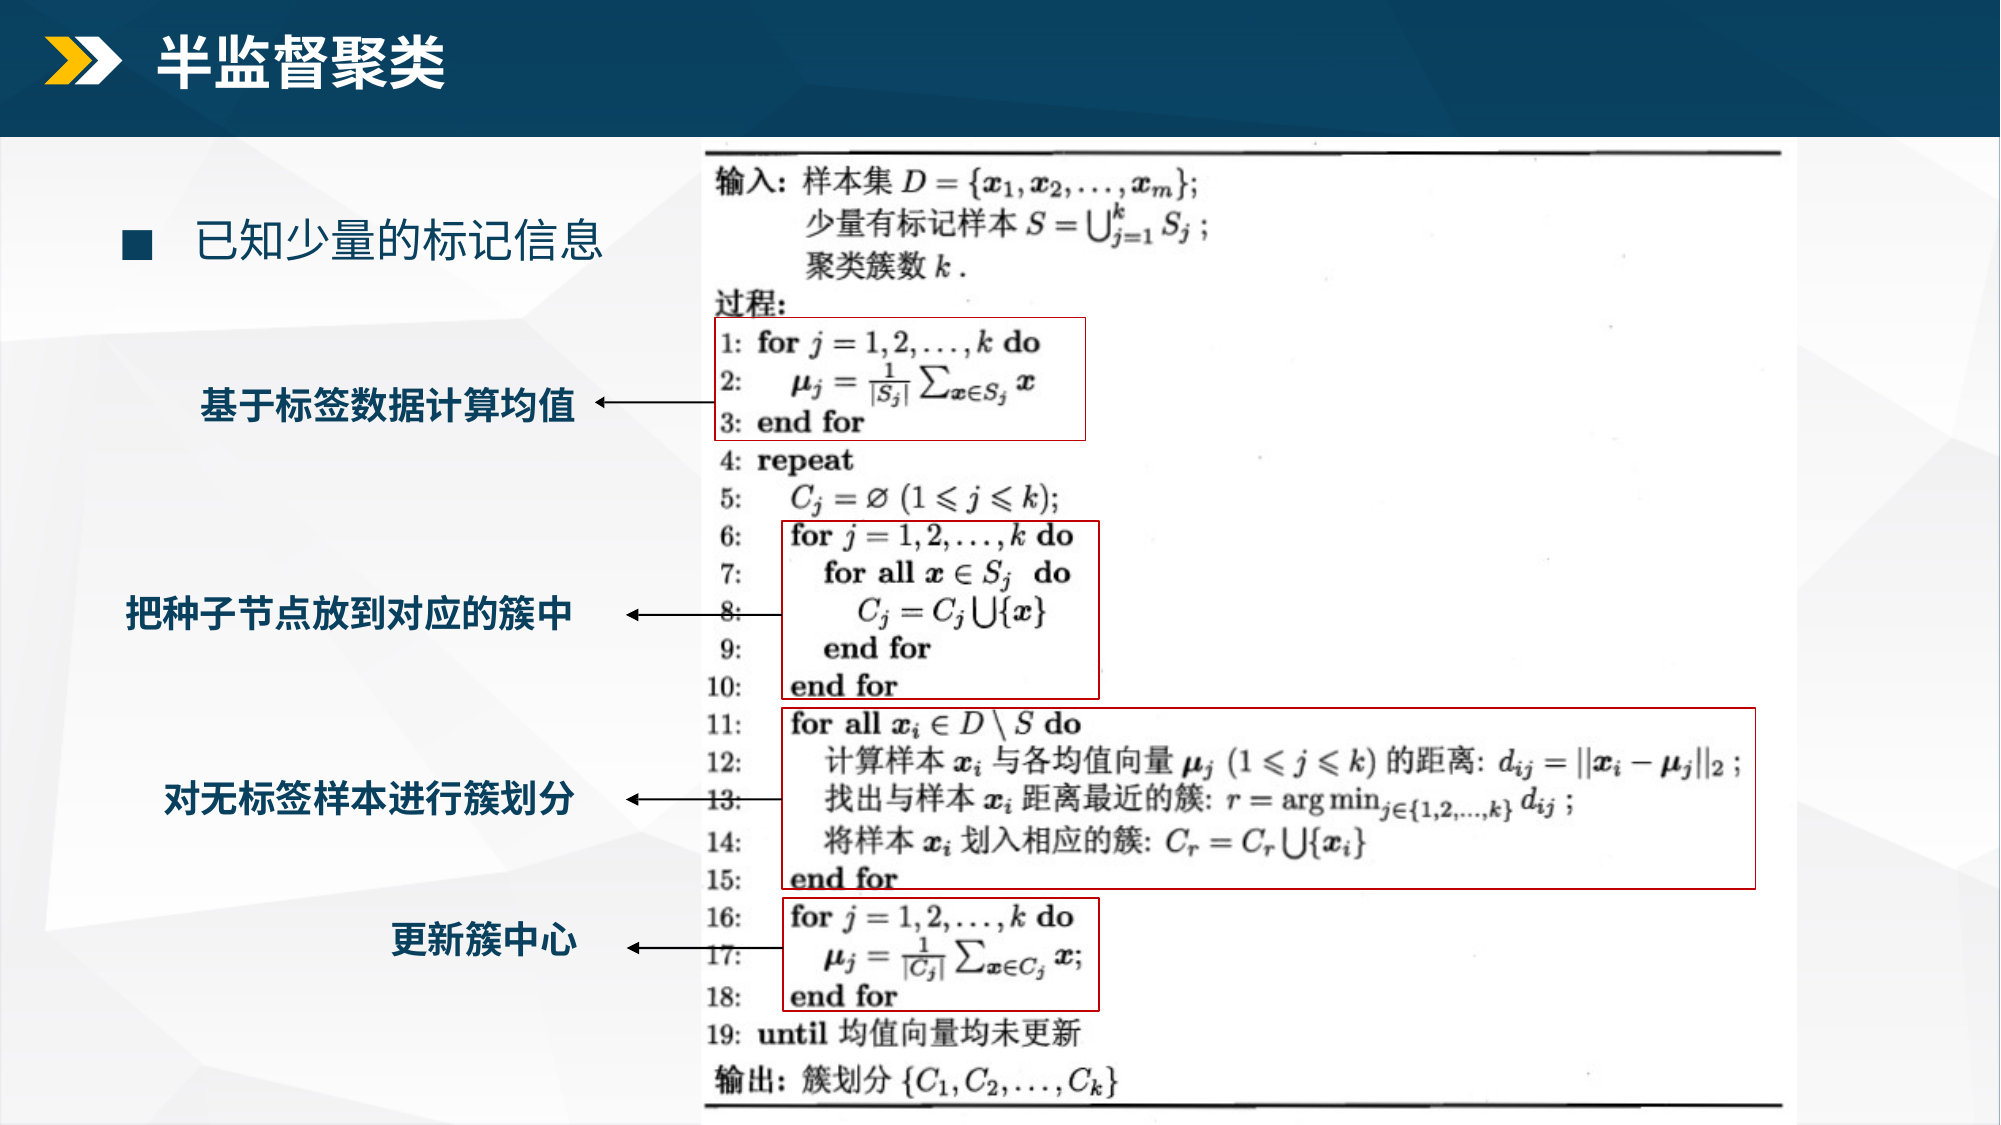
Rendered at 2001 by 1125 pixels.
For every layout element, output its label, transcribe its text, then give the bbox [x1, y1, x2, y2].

text_box [74, 36, 123, 85]
text_box [626, 941, 784, 955]
text_box [701, 137, 1798, 1125]
text_box 对无标签样本进行簇划分 更新簇中心 [161, 773, 580, 962]
title 半监督聚类 [153, 24, 450, 209]
picture [0, 0, 2000, 1125]
text_box [714, 317, 1086, 441]
text_box [44, 36, 93, 85]
text_box 把种子节点放到对应的簇中 [123, 588, 578, 636]
text_box [625, 608, 783, 622]
text_box [625, 793, 783, 806]
text_box ◼ 已知少量的标记信息 基于标签数据计算均值 [116, 209, 607, 427]
text_box [782, 521, 1100, 700]
text_box [782, 708, 1756, 889]
text_box [783, 897, 1100, 1012]
